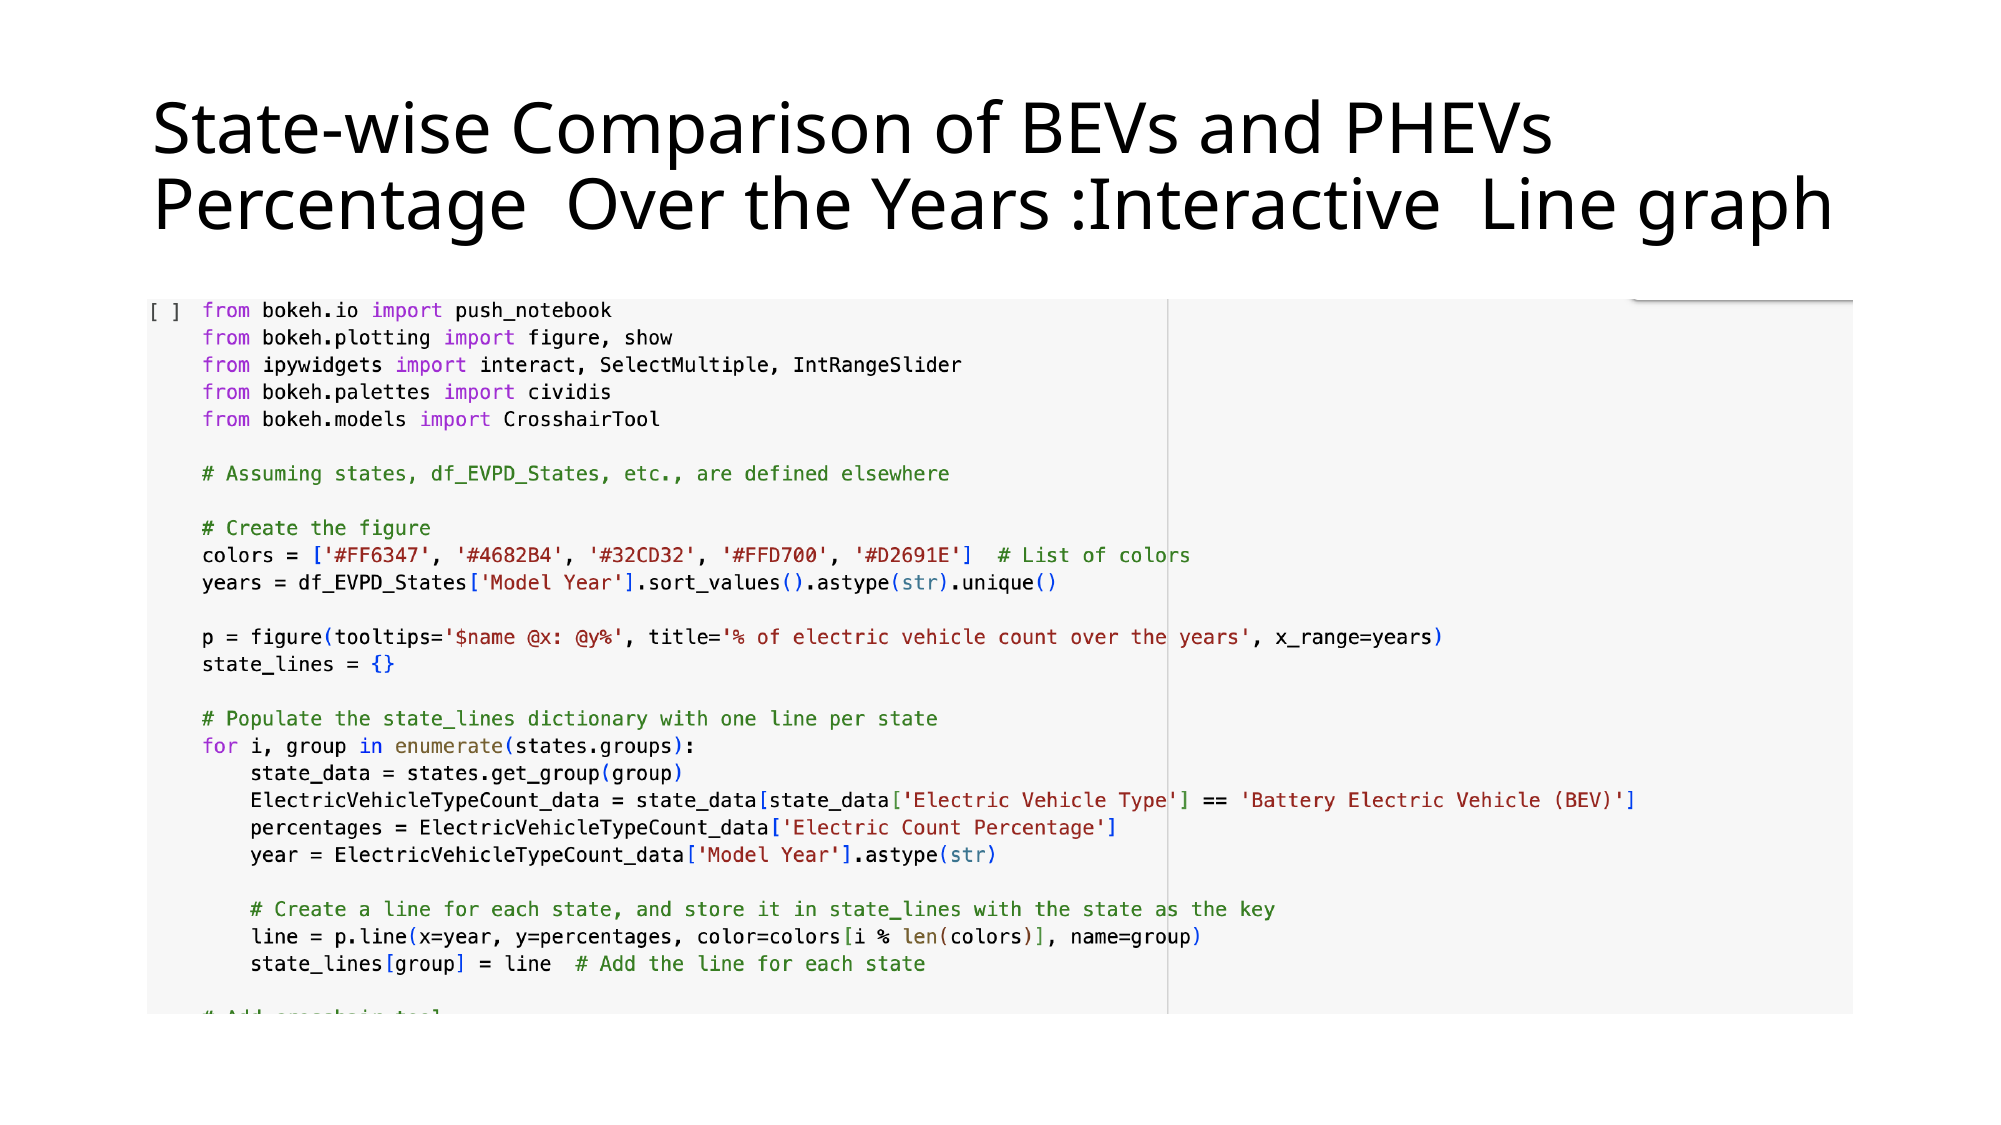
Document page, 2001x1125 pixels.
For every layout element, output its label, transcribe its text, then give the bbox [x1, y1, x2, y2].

title State-wise Comparison of BEVs and PHEVs Percentage Over the Years :Interactive Line graph [137, 59, 1863, 278]
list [146, 298, 1854, 1014]
